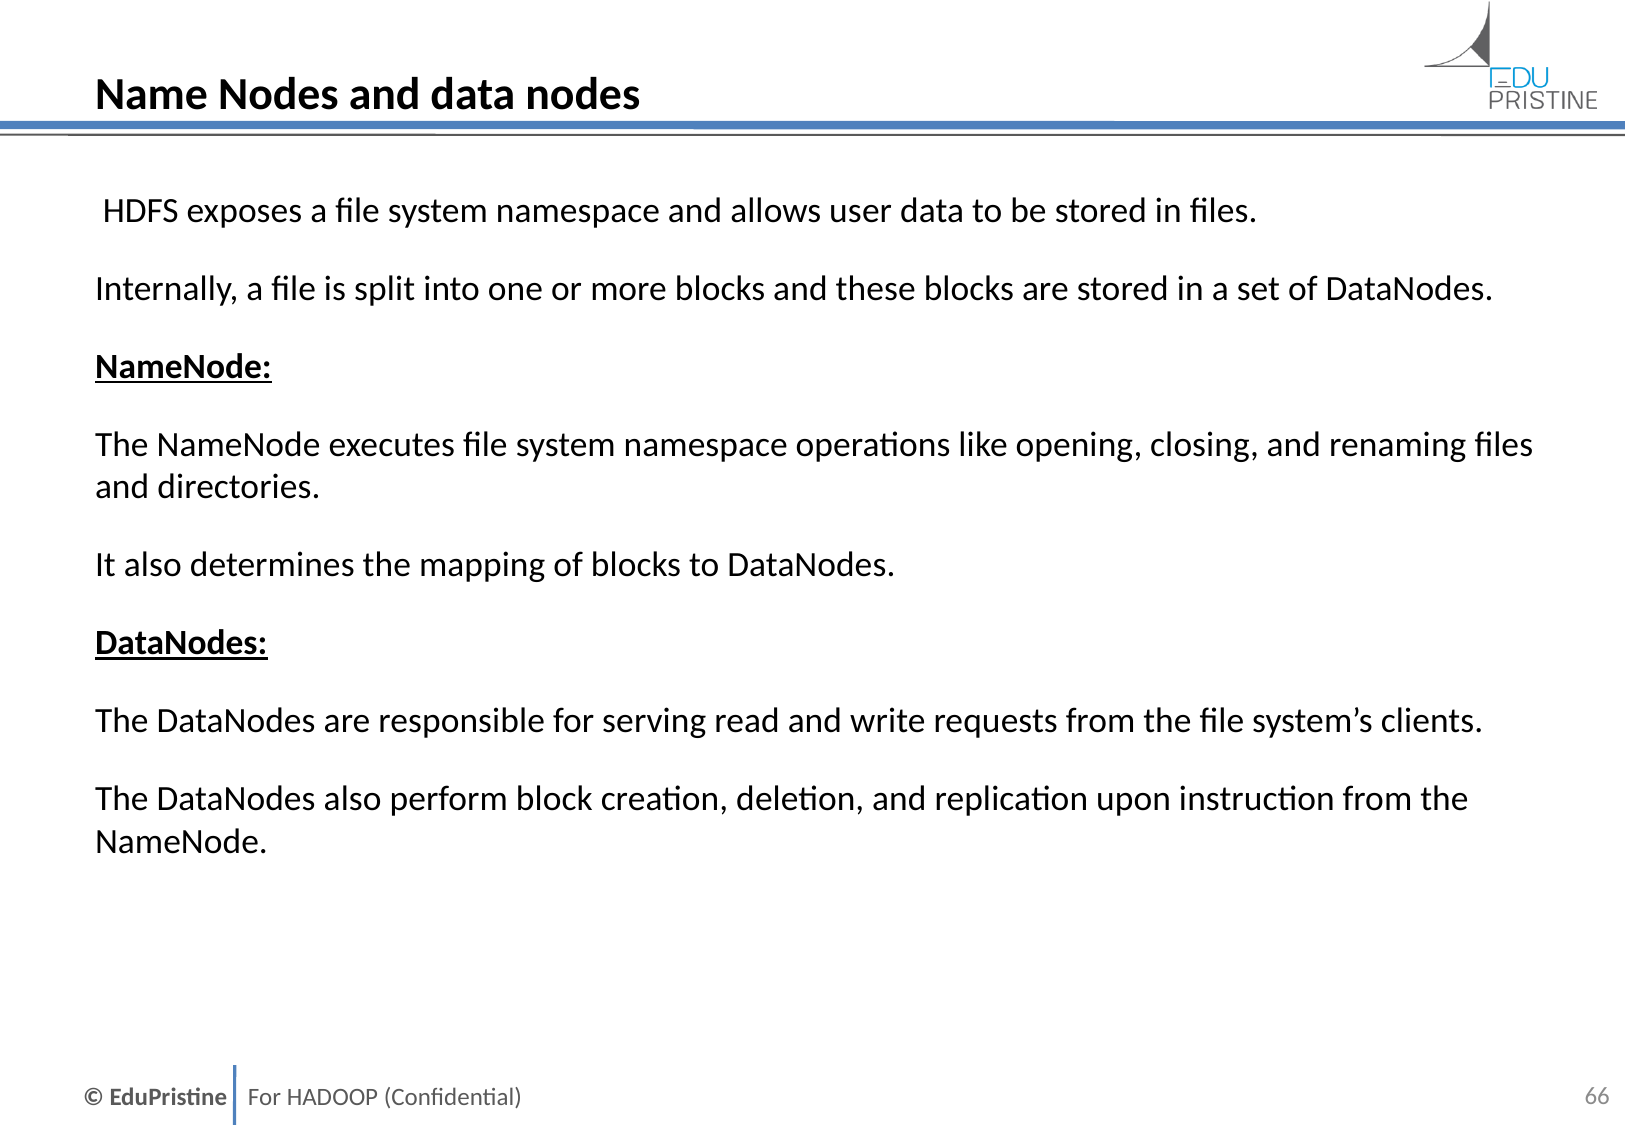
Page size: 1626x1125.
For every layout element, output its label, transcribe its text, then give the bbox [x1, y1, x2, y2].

slide_number 65 [1543, 1065, 1625, 1125]
picture [1424, 1, 1597, 109]
list HDFS exposes a file system namespace and allows user data to be stored in files. Internally, a file is split into one or more blocks and these blocks are stored in a set of DataNodes. NameNode: The NameNode executes file system namespace operations like opening, closing, and renaming files and directories. It also determines the mapping of blocks to DataNodes. DataNodes: The DataNodes are responsible for serving read and write requests from the file system’s clients. The DataNodes also perform block creation, deletion, and replication upon instruction from the NameNode. [87, 179, 1550, 1007]
title Name Nodes and data nodes [87, 10, 1416, 126]
